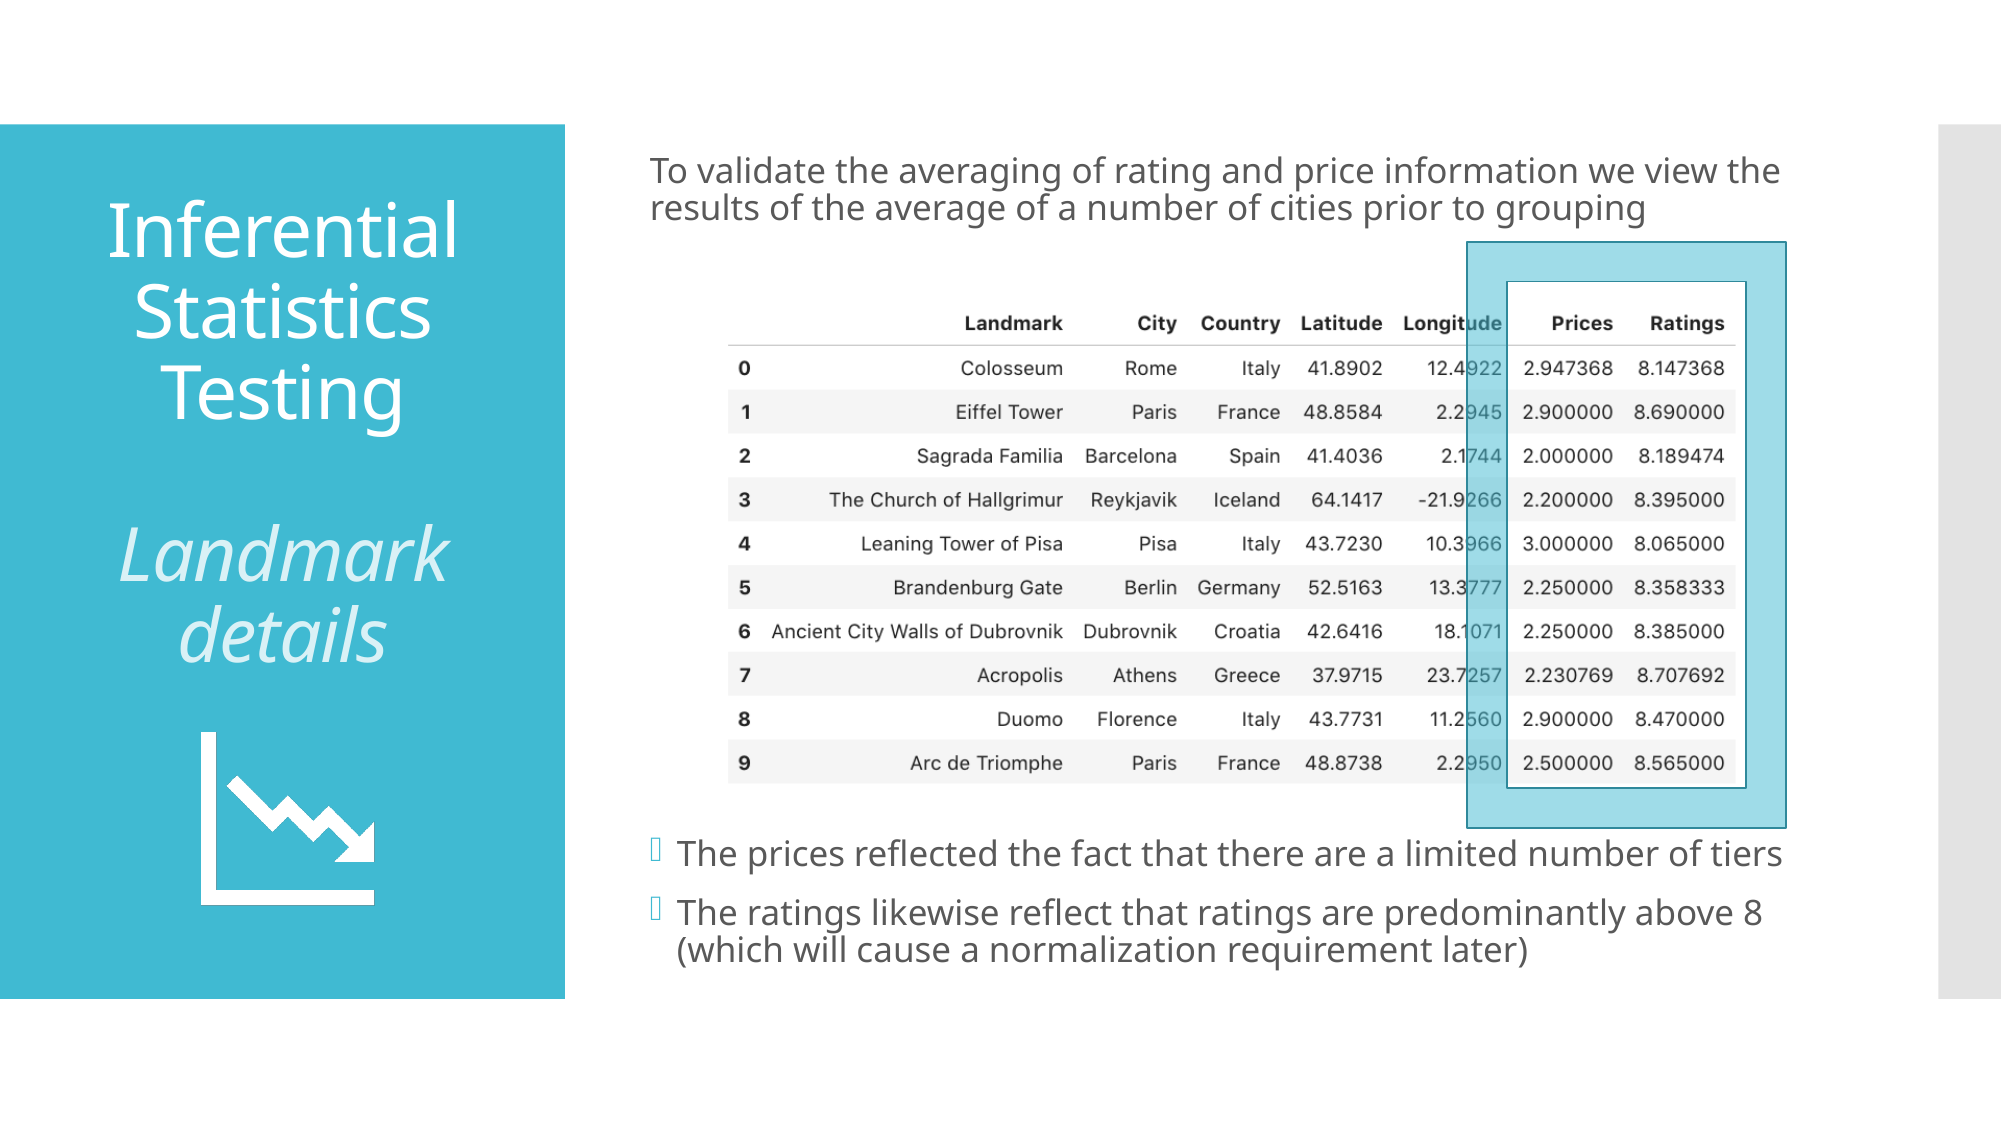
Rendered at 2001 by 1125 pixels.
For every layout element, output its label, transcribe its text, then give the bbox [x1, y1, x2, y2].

picture [725, 304, 1745, 797]
text_box [1466, 241, 1787, 829]
list To validate the averaging of rating and price information we view the results of the average of a number of cities prior to grouping The prices reflected the fact that there are a limited number of tiers The ratings likewise reflect that ratings are predominantly above 8 (which will cause a normalization requirement later) [634, 141, 1835, 982]
title Inferential Statistics Testing Landmark details [41, 184, 525, 940]
picture [165, 695, 411, 941]
